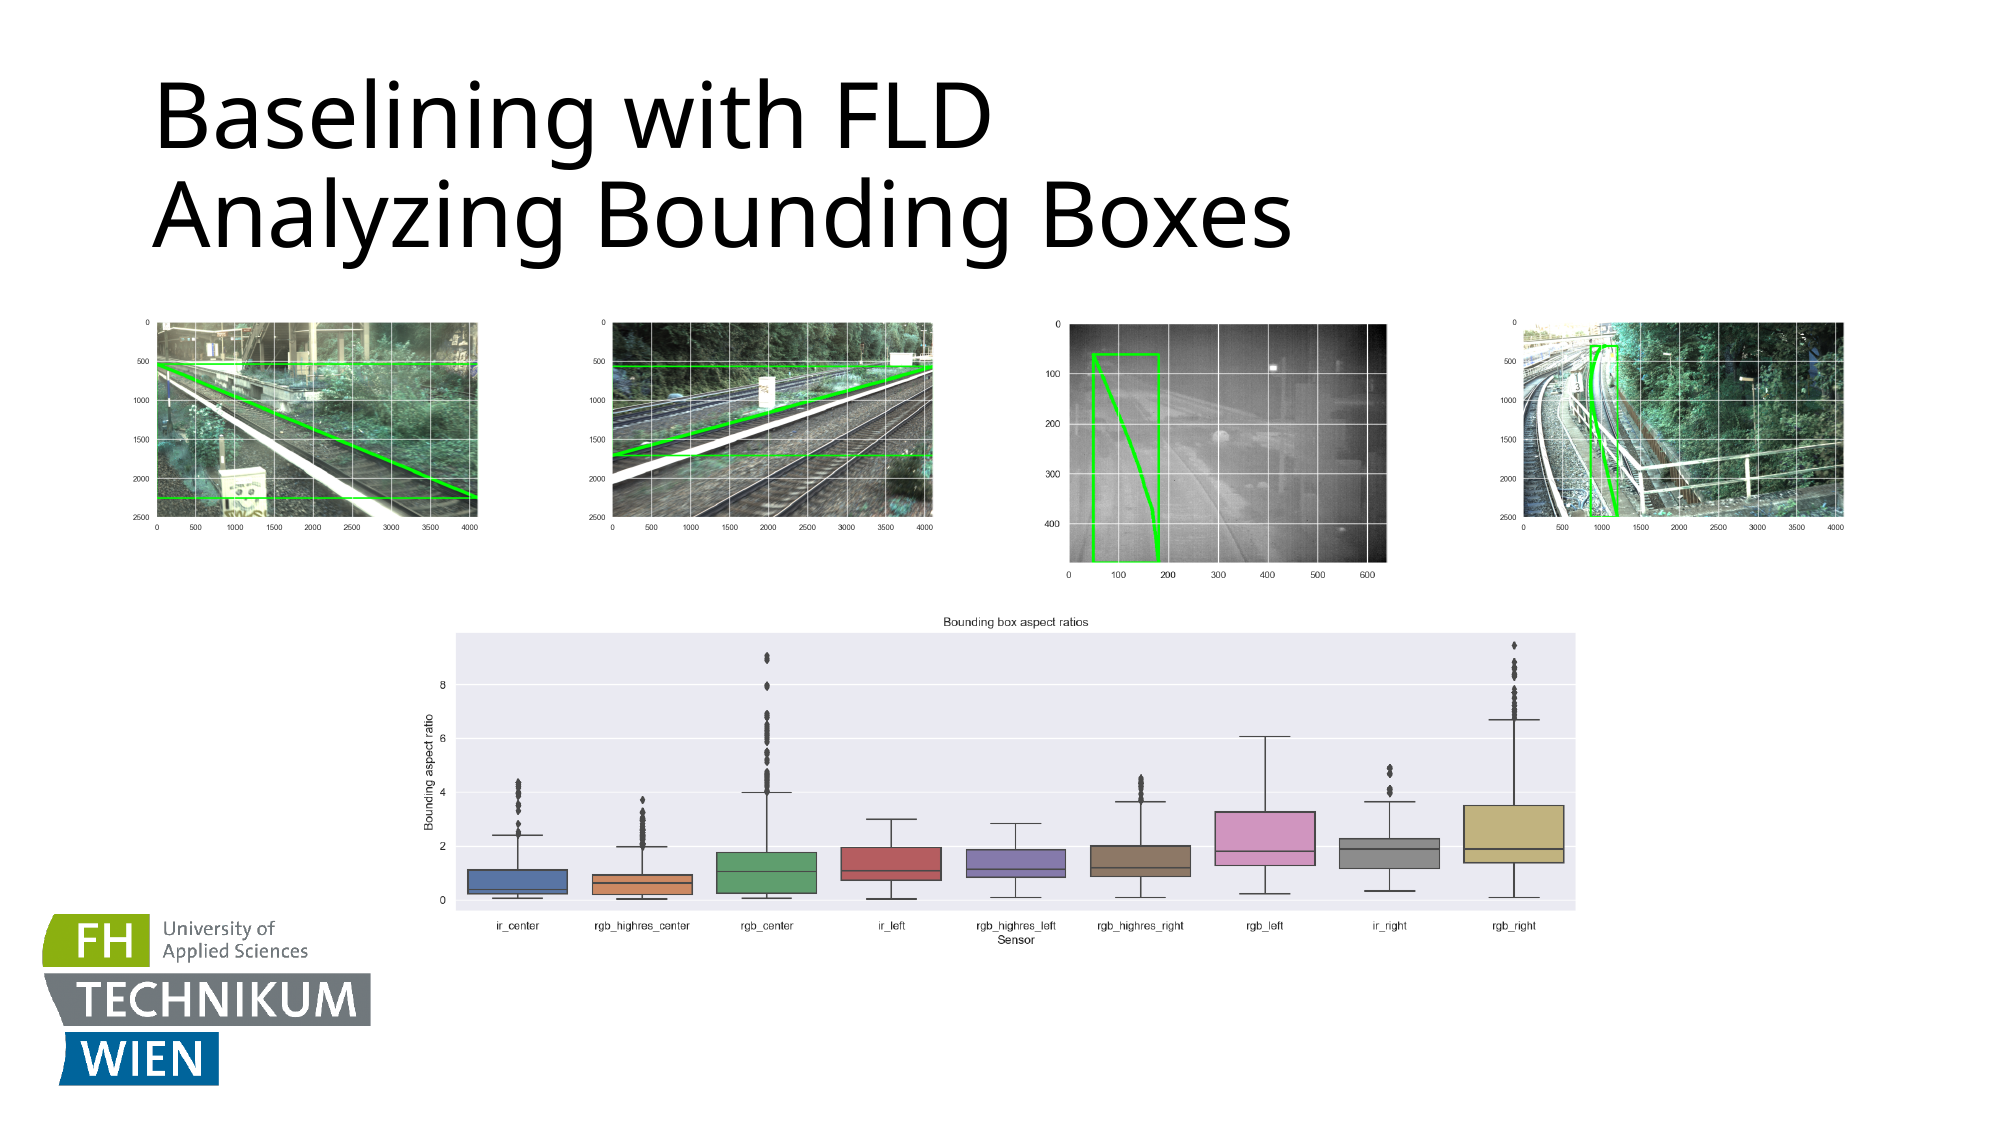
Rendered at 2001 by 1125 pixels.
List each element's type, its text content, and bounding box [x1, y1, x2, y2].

picture [127, 314, 483, 536]
picture [583, 314, 938, 536]
picture [0, 610, 1583, 1125]
title Baselining with FLD Analyzing Bounding Boxes [137, 59, 1863, 278]
picture [1038, 314, 1393, 586]
picture [1494, 314, 1849, 536]
